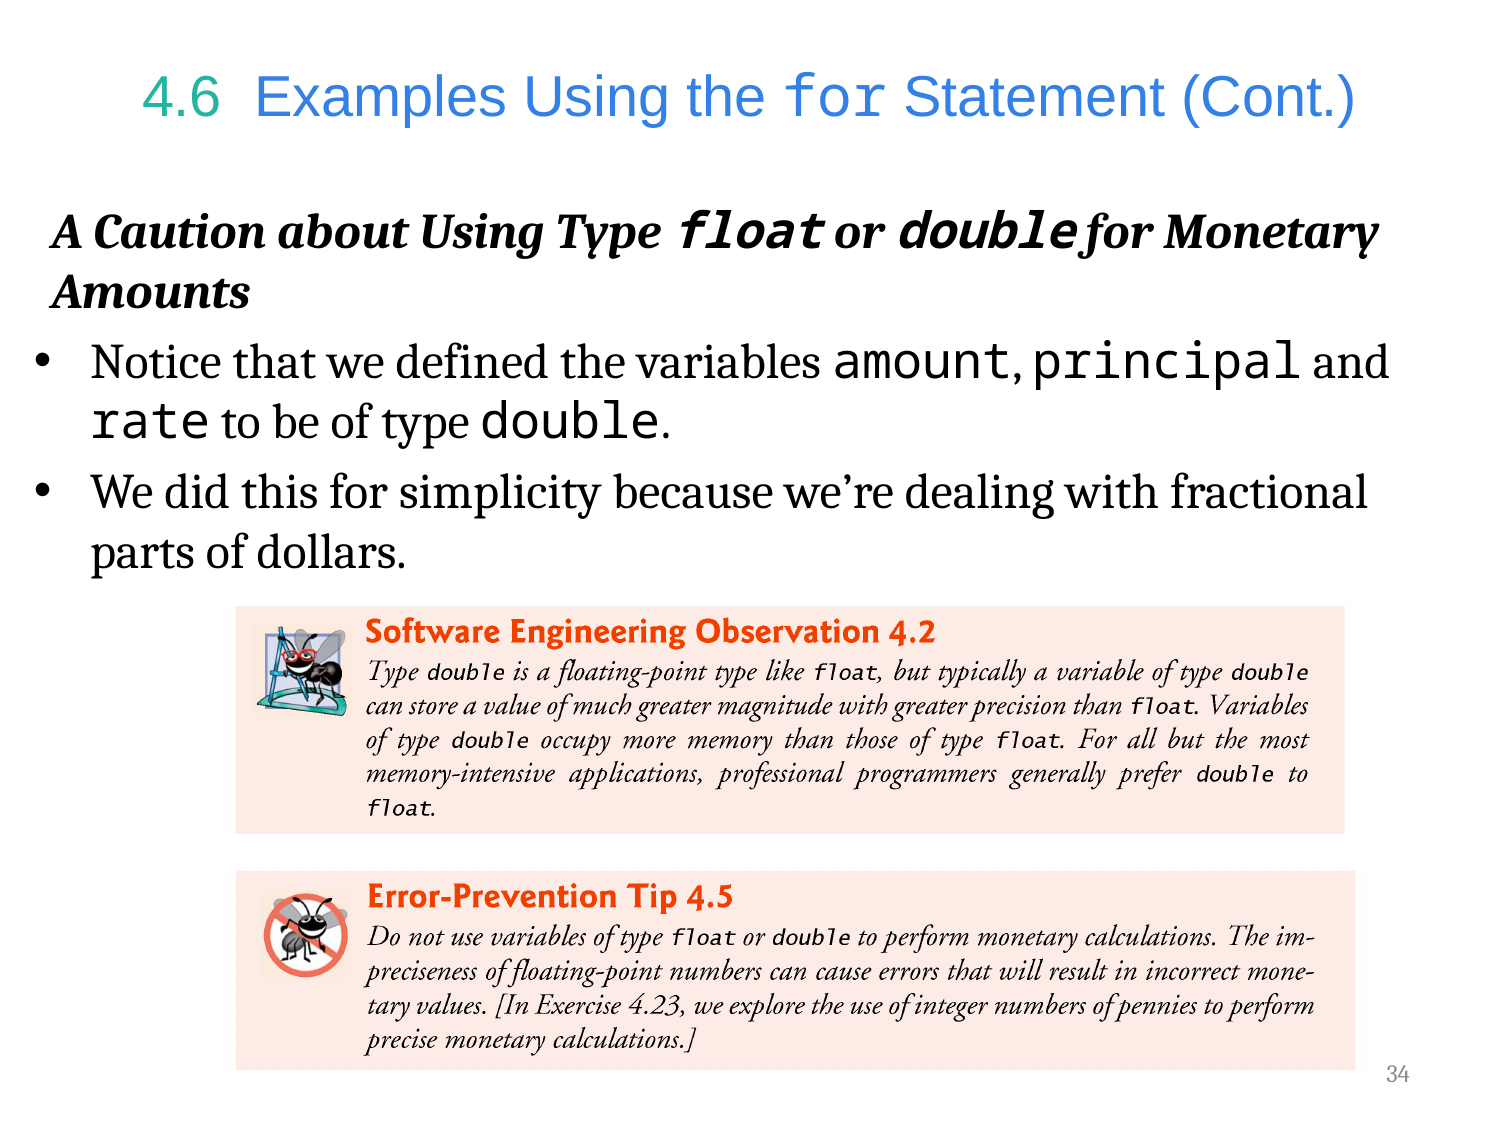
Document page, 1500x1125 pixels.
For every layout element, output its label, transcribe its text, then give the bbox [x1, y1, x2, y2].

slide_number 34 [1074, 1042, 1425, 1103]
picture [224, 603, 1356, 834]
picture [224, 868, 1367, 1070]
list A Caution about Using Type float or double for Monetary Amounts Notice that we defined the variables amount, principal and rate to be of type double. We did this for simplicity because we’re dealing with fractional parts of dollars. [18, 191, 1475, 600]
title 4.6 Examples Using the for Statement (Cont.) [75, 22, 1425, 165]
